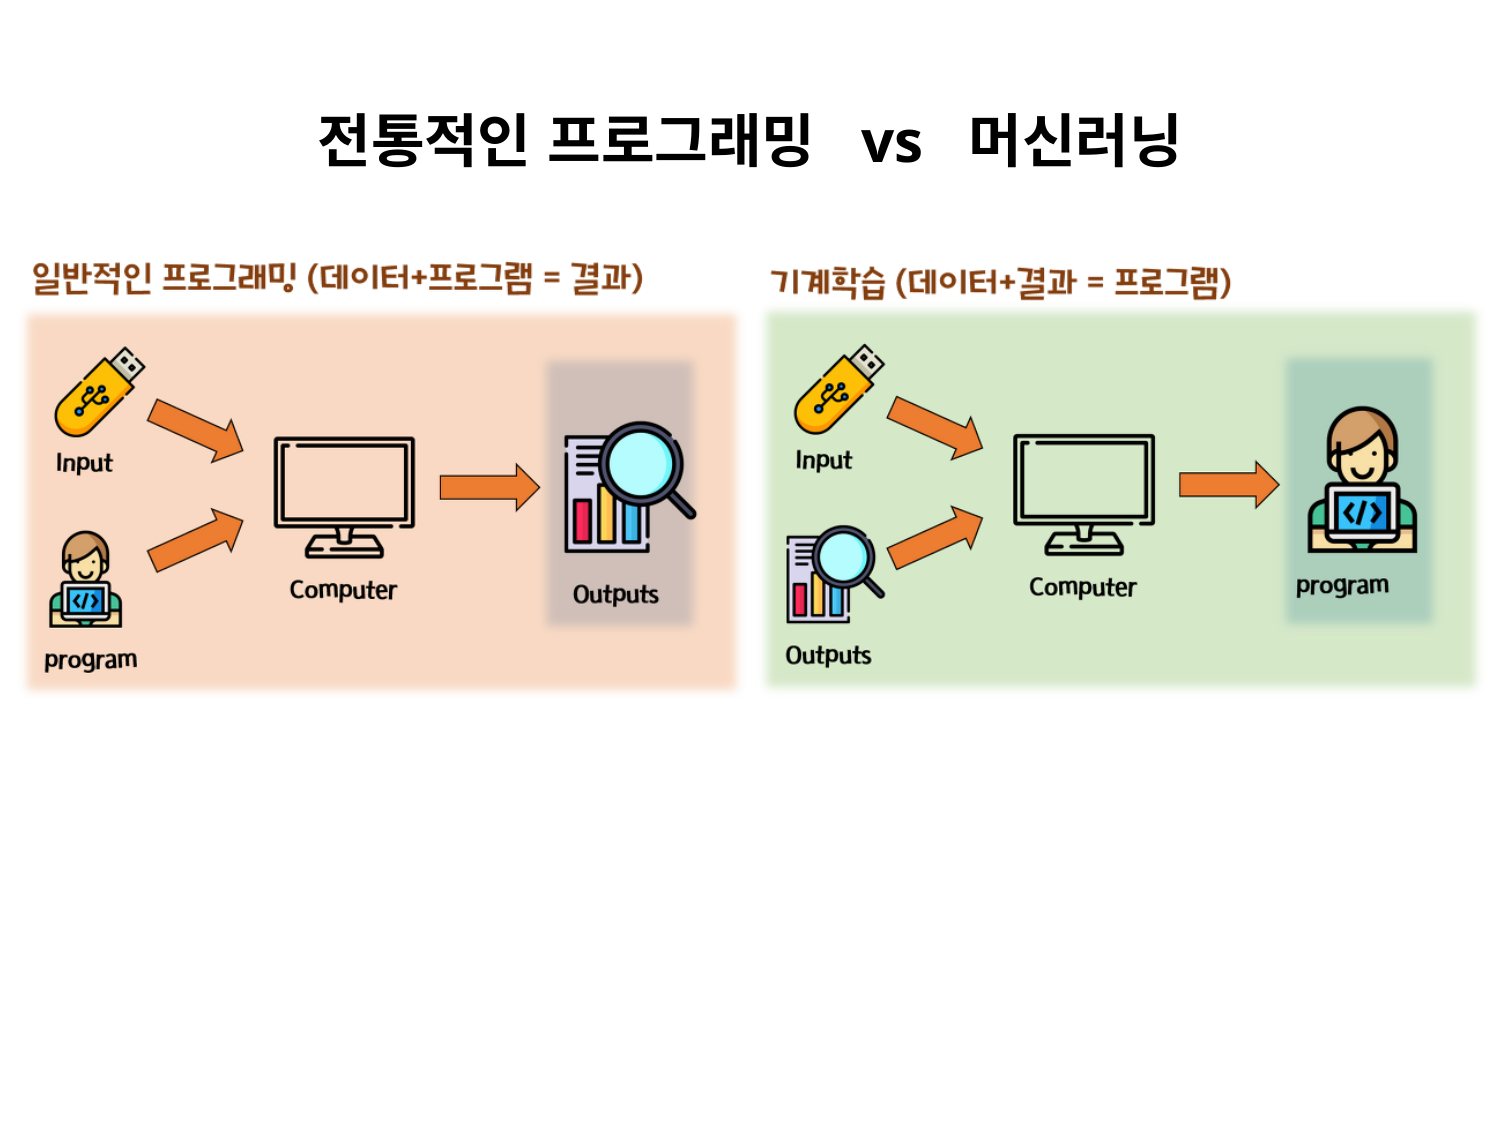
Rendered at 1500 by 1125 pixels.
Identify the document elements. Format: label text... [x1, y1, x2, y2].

picture [10, 245, 1489, 704]
title 전통적인 프로그래밍 vs 머신러닝 [75, 45, 1425, 233]
